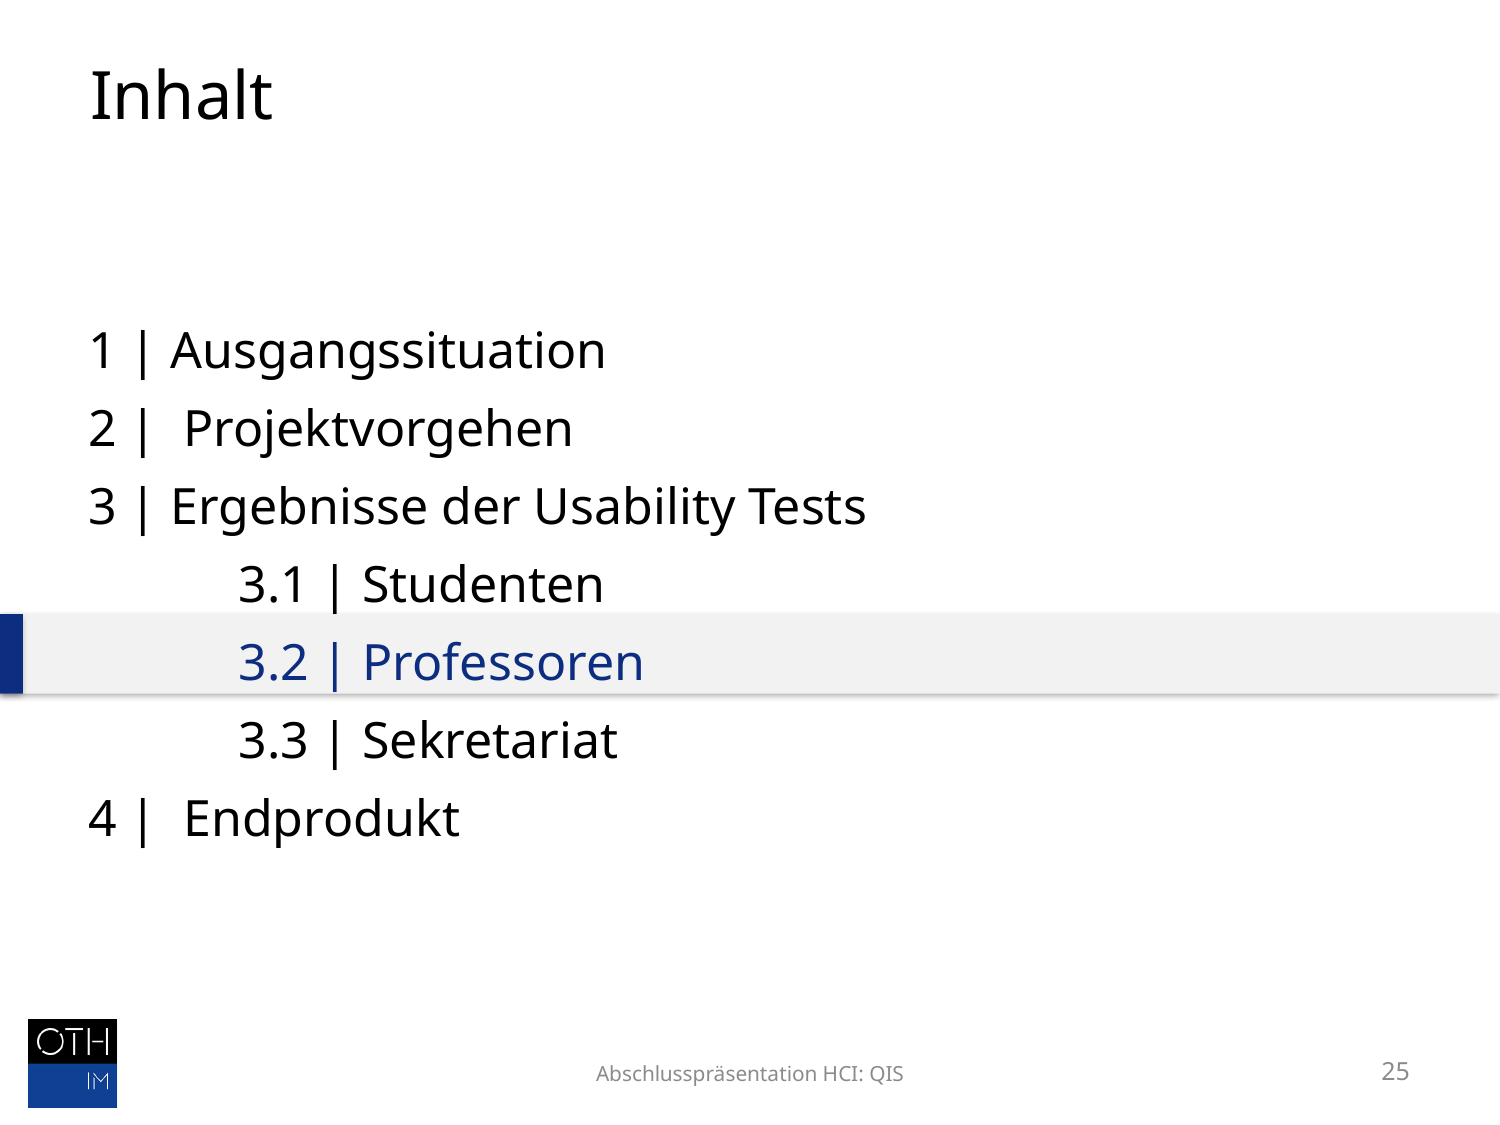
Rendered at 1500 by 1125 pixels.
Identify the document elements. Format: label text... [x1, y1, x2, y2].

title Inhalt [75, 45, 1425, 233]
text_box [0, 613, 1500, 694]
slide_number 25 [1074, 1042, 1425, 1103]
footer Abschlusspräsentation HCI: QIS [512, 1042, 988, 1103]
picture [28, 1019, 119, 1108]
text_box 1 | Ausgangssituation 2 | Projektvorgehen 3 | Ergebnisse der Usability Tests 3.1 | Studenten 3.2 | Professoren 3.3 | Sekretariat 4 | Endprodukt [0, 293, 1461, 612]
text_box 1 | Ausgangssituation 2 | Projektvorgehen 3 | Ergebnisse der Usability Tests 3.1 | Studenten 3.2 | Professoren 3.3 | Sekretariat 4 | Endprodukt [0, 702, 1461, 854]
